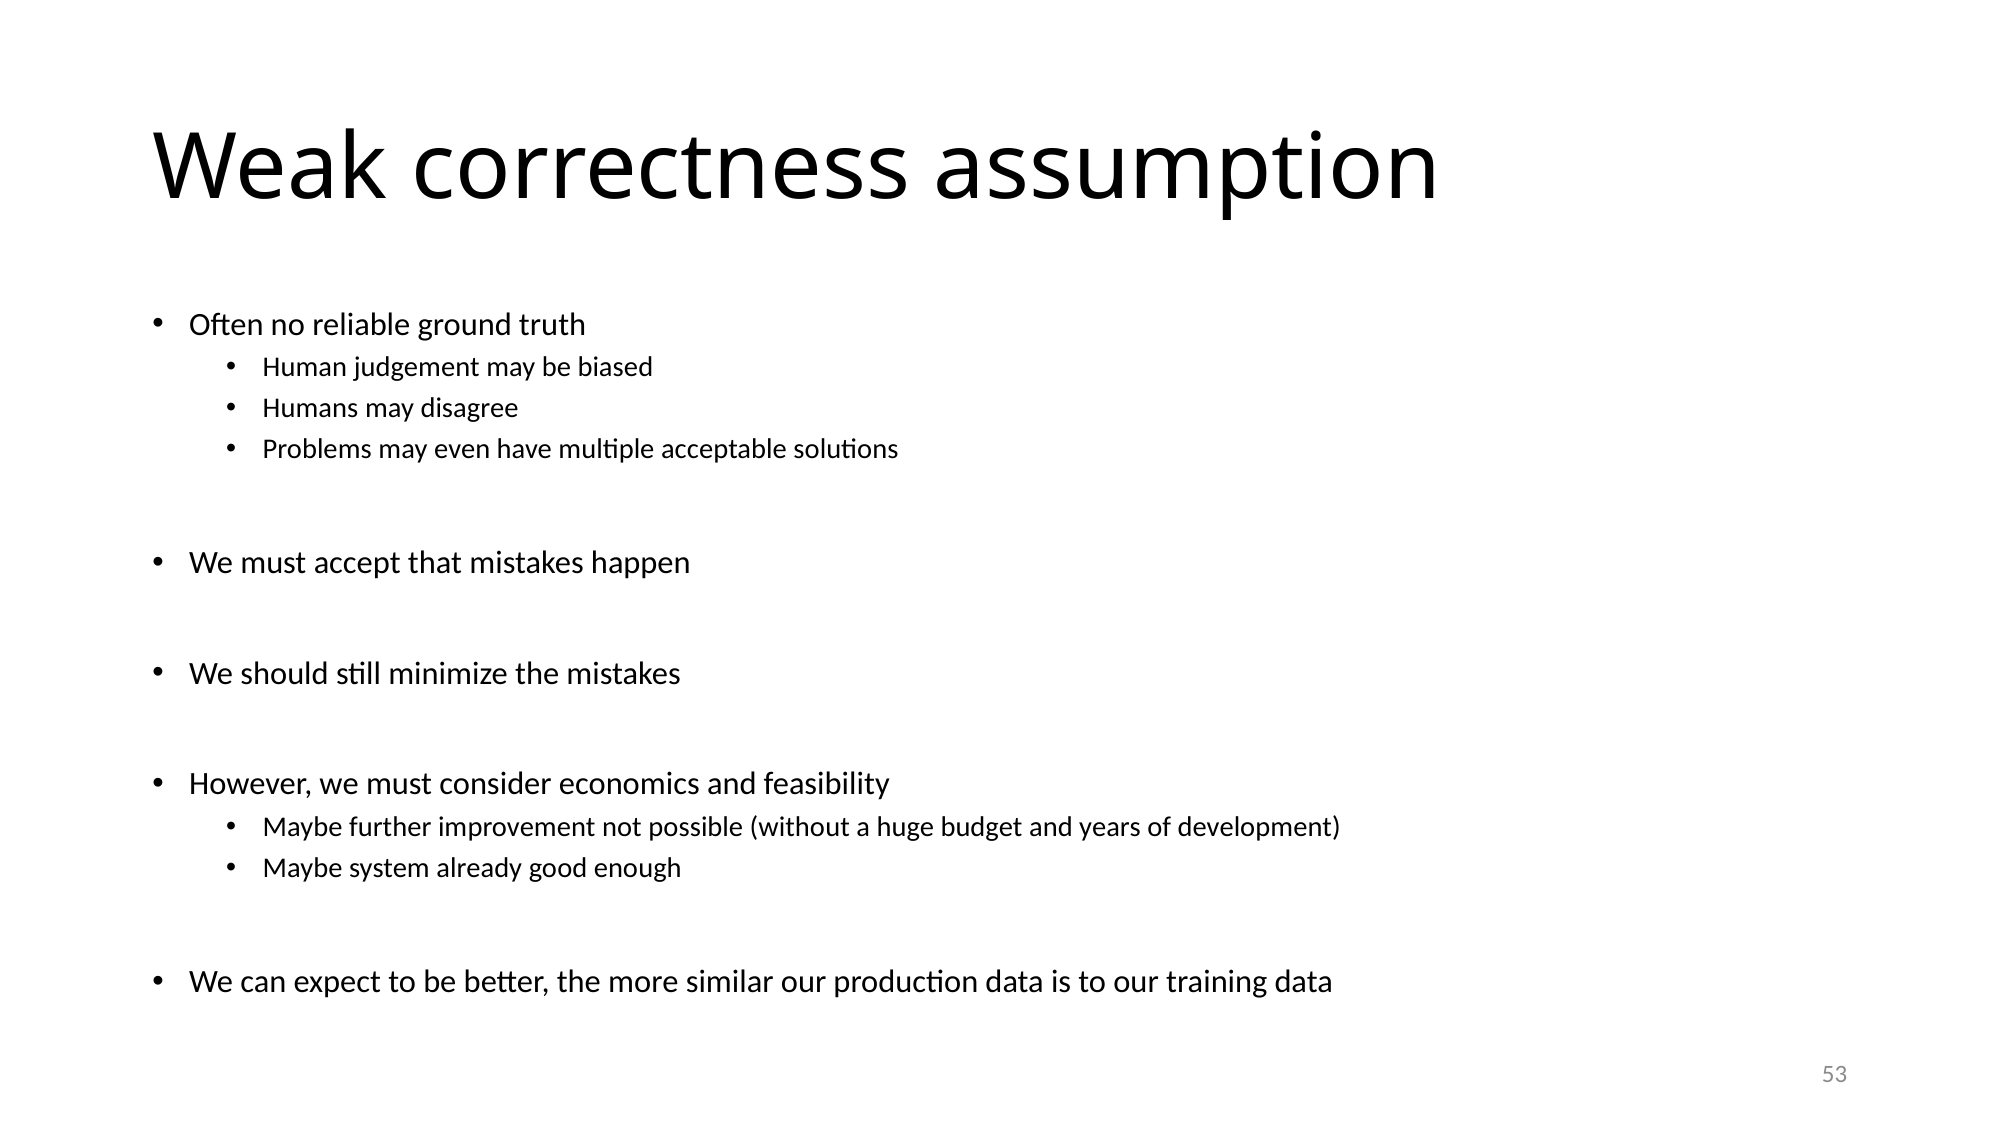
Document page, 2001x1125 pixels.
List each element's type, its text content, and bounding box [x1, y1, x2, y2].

slide_number 53 [1412, 1042, 1863, 1103]
title Weak correctness assumption [137, 59, 1863, 278]
list Often no reliable ground truth Human judgement may be biased Humans may disagree Problems may even have multiple acceptable solutions We must accept that mistakes happen We should still minimize the mistakes However, we must consider economics and feasibility Maybe further improvement not possible (without a huge budget and years of development) Maybe system already good enough We can expect to be better, the more similar our production data is to our training data [137, 299, 1863, 1014]
